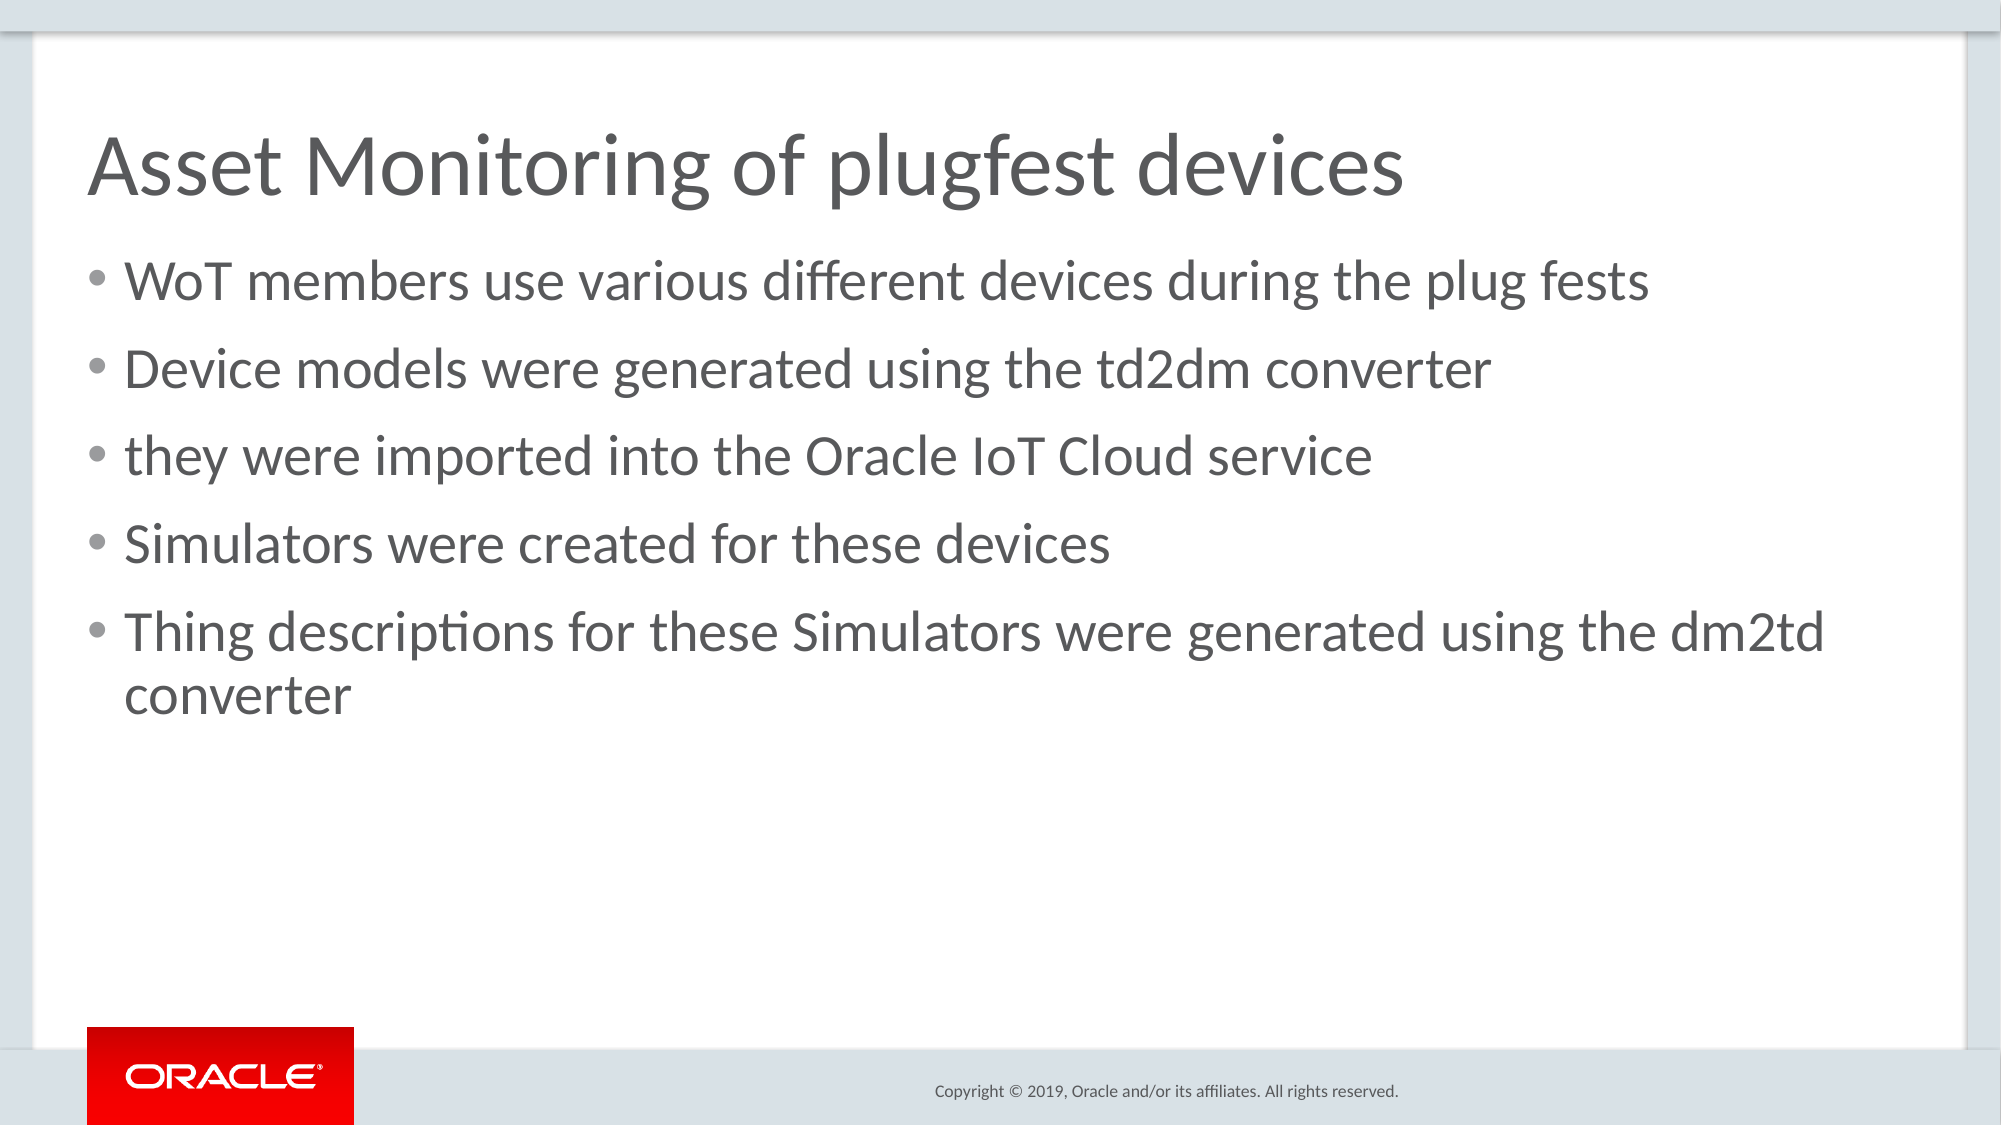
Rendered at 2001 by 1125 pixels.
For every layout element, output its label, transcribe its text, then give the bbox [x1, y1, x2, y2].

title Asset Monitoring of plugfest devices [87, 66, 1913, 213]
picture [87, 1027, 354, 1125]
list WoT members use various different devices during the plug fests Device models were generated using the td2dm converter they were imported into the Oracle IoT Cloud service Simulators were created for these devices Thing descriptions for these Simulators were generated using the dm2td converter [87, 249, 1913, 975]
